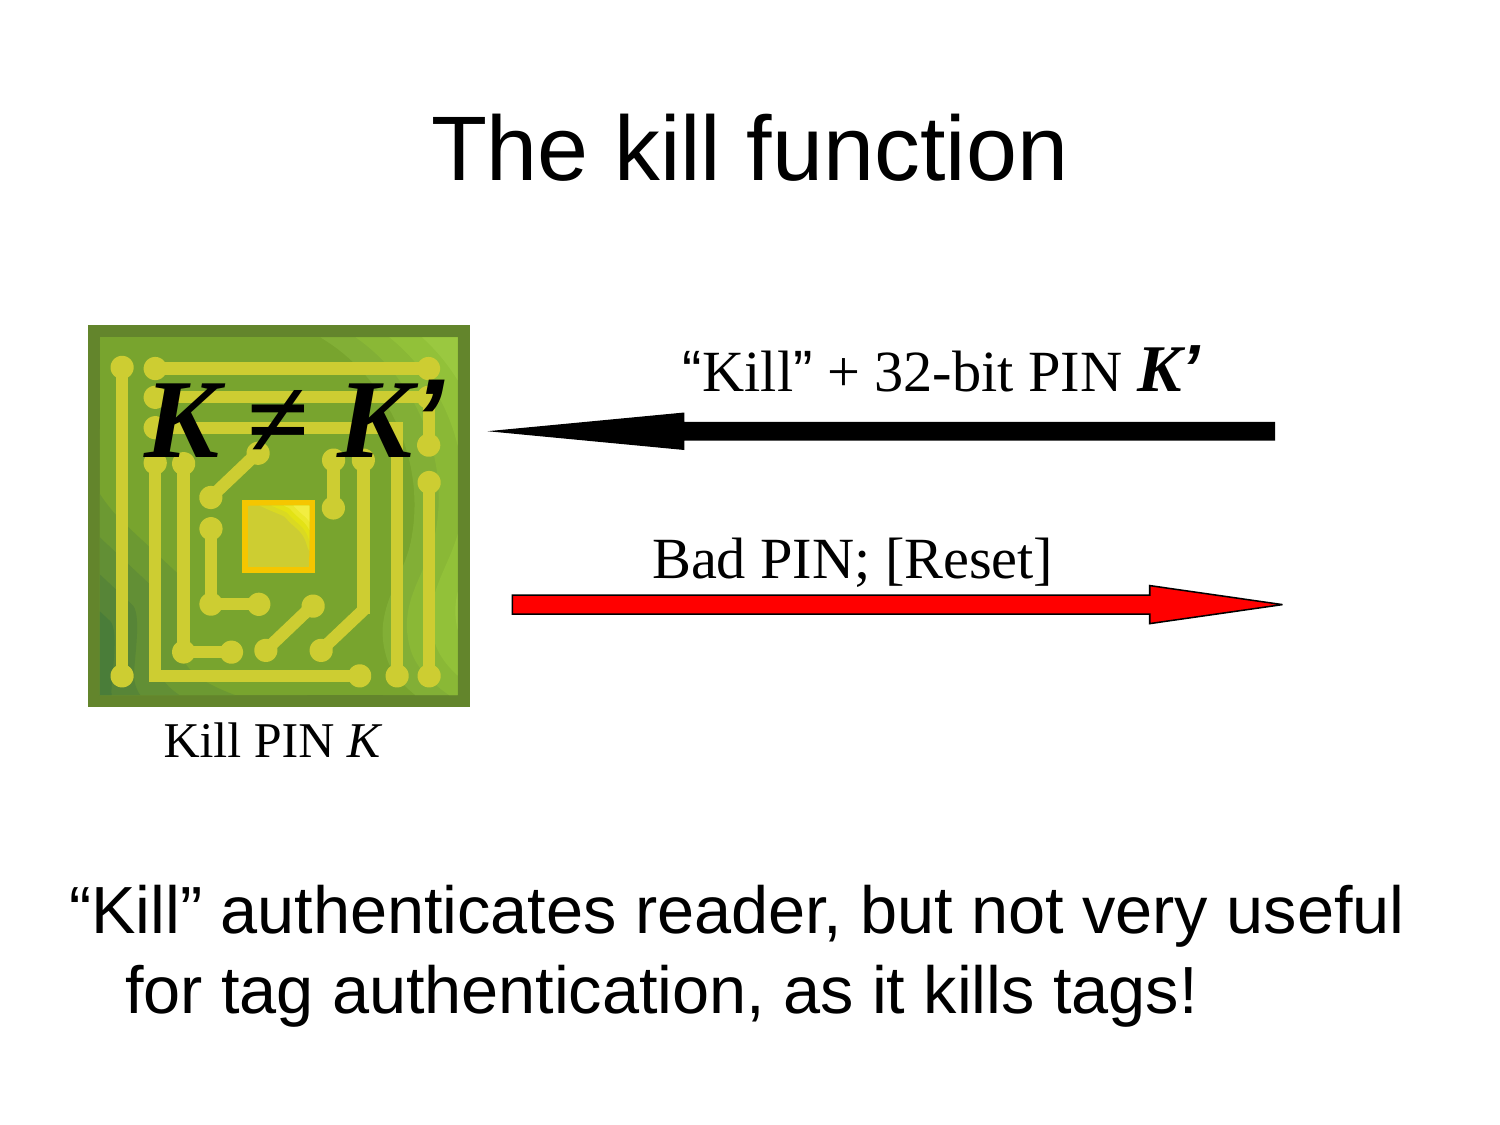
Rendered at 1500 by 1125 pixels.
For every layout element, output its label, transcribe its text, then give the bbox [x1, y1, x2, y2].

text_box “Kill” authenticates reader, but not very useful for tag authentication, as it kills tags! [54, 859, 1426, 1063]
title The kill function [112, 50, 1388, 238]
picture [87, 324, 471, 708]
text_box Kill PIN K [148, 716, 396, 775]
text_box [487, 316, 1276, 451]
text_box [512, 512, 1283, 624]
